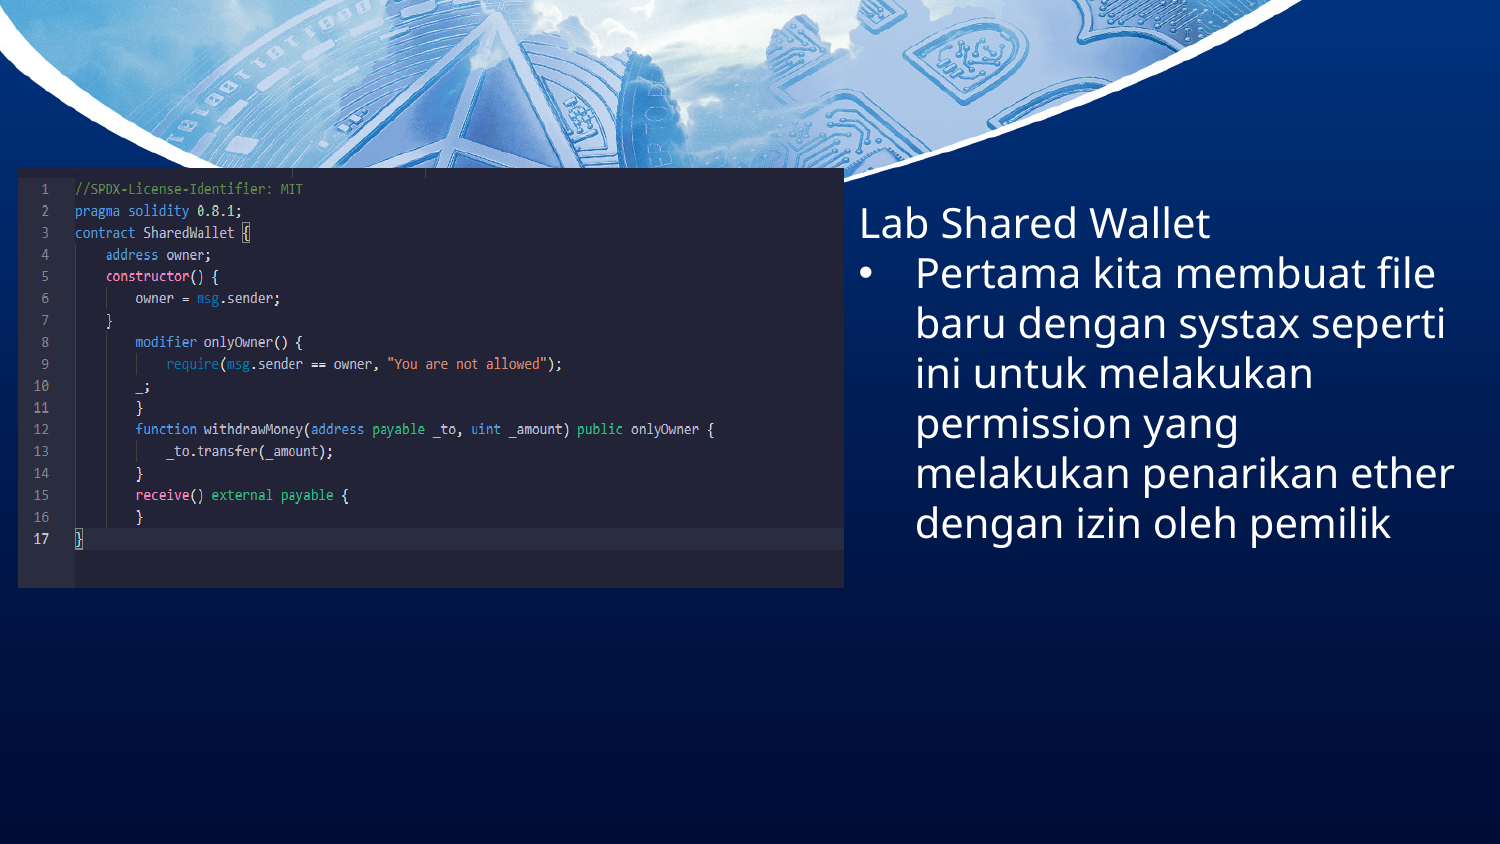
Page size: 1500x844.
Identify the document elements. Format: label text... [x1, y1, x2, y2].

text_box Lab Shared Wallet Pertama kita membuat file baru dengan systax seperti ini untuk melakukan permission yang melakukan penarikan ether dengan izin oleh pemilik [843, 189, 1482, 605]
picture [0, 0, 1500, 844]
